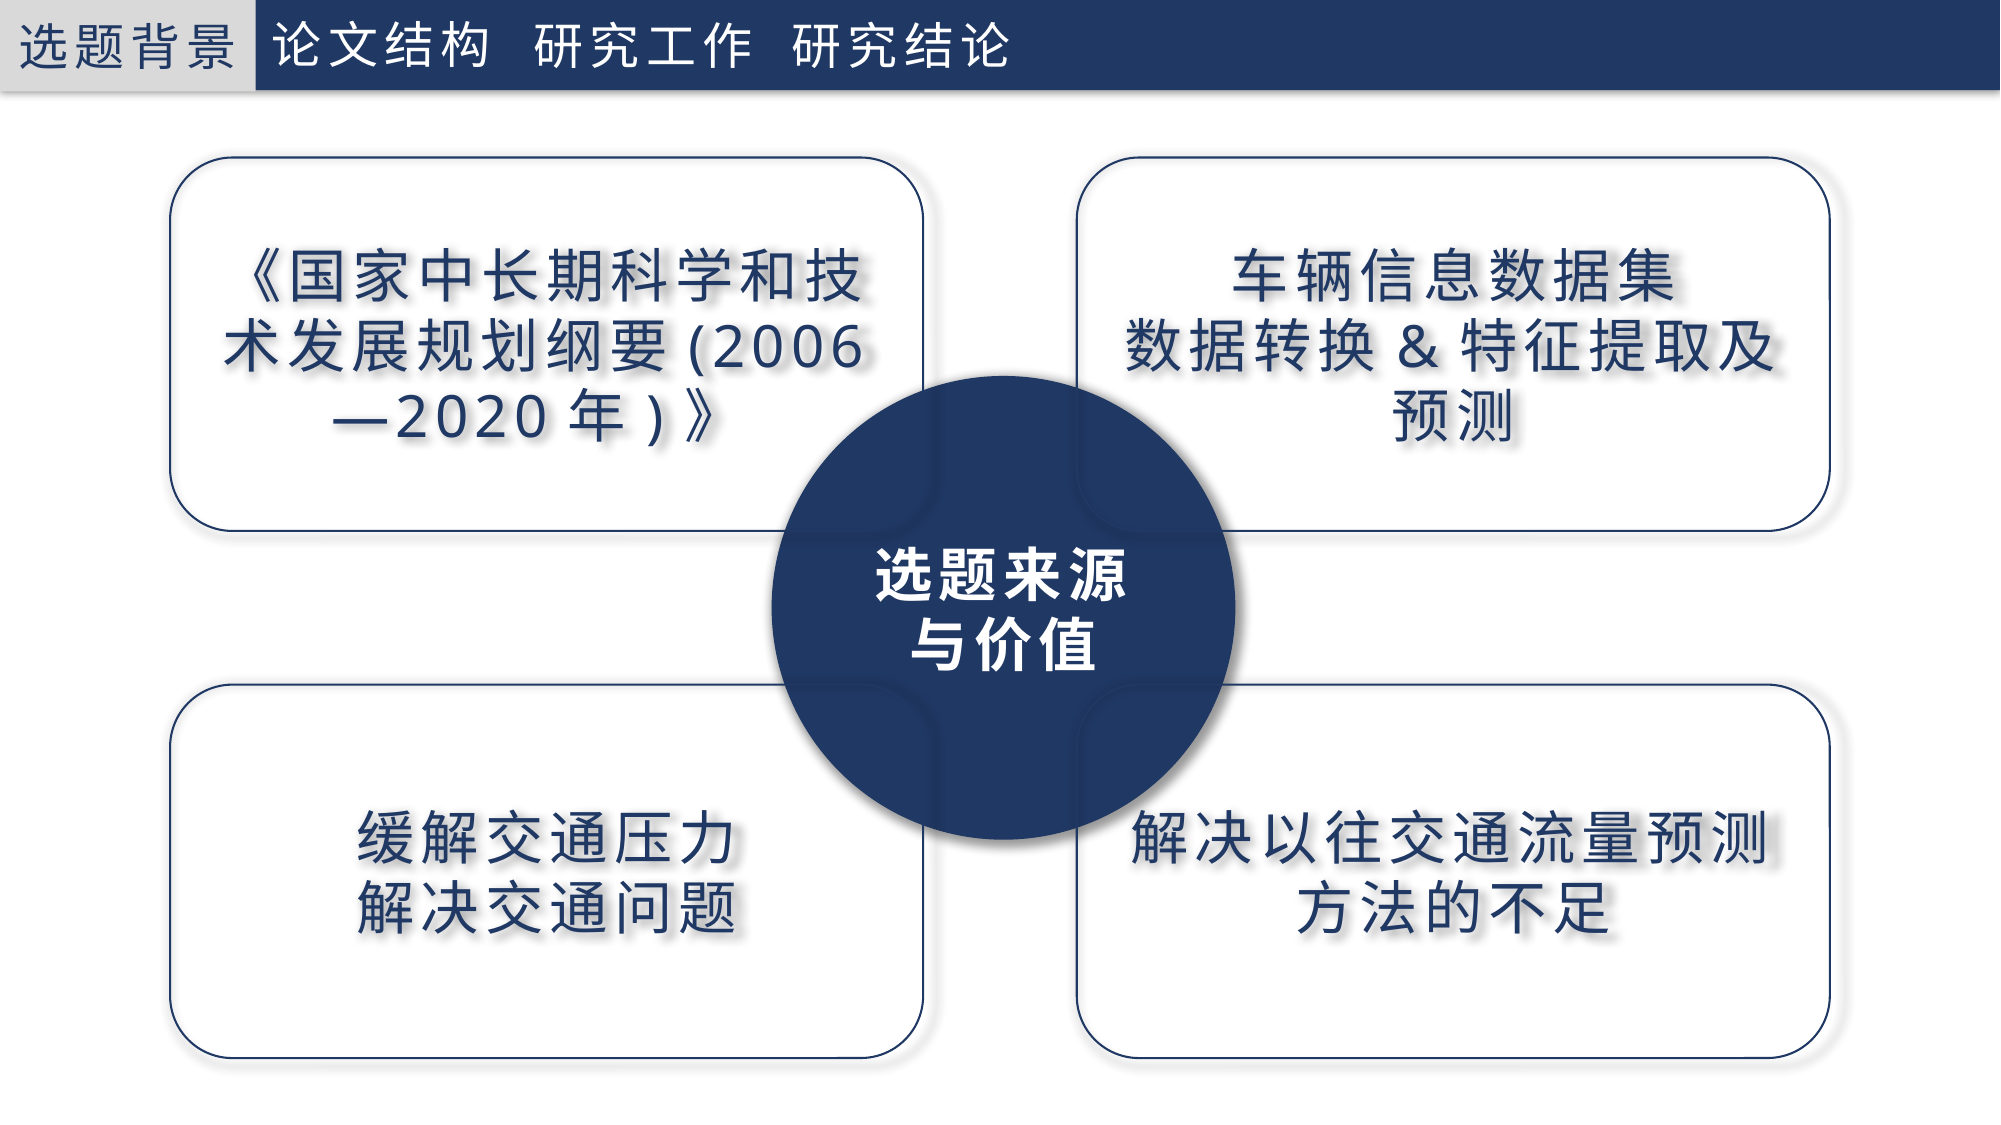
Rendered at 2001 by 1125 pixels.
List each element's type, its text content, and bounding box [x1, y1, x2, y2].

text_box 选题背景 [0, 0, 256, 92]
text_box 车辆信息数据集 数据转换&特征提取及预测 [1075, 156, 1831, 532]
text_box 论文结构 [257, 6, 518, 81]
text_box 解决以往交通流量预测方法的不足 [1075, 683, 1831, 1060]
text_box 缓解交通压力 解决交通问题 [169, 683, 925, 1060]
text_box 研究工作 [518, 6, 776, 82]
text_box 《国家中长期科学和技术发展规划纲要(2006—2020年)》 [169, 156, 925, 532]
text_box 选题来源与价值 [770, 374, 1237, 841]
text_box [256, 0, 2000, 91]
text_box 研究结论 [776, 7, 1034, 82]
